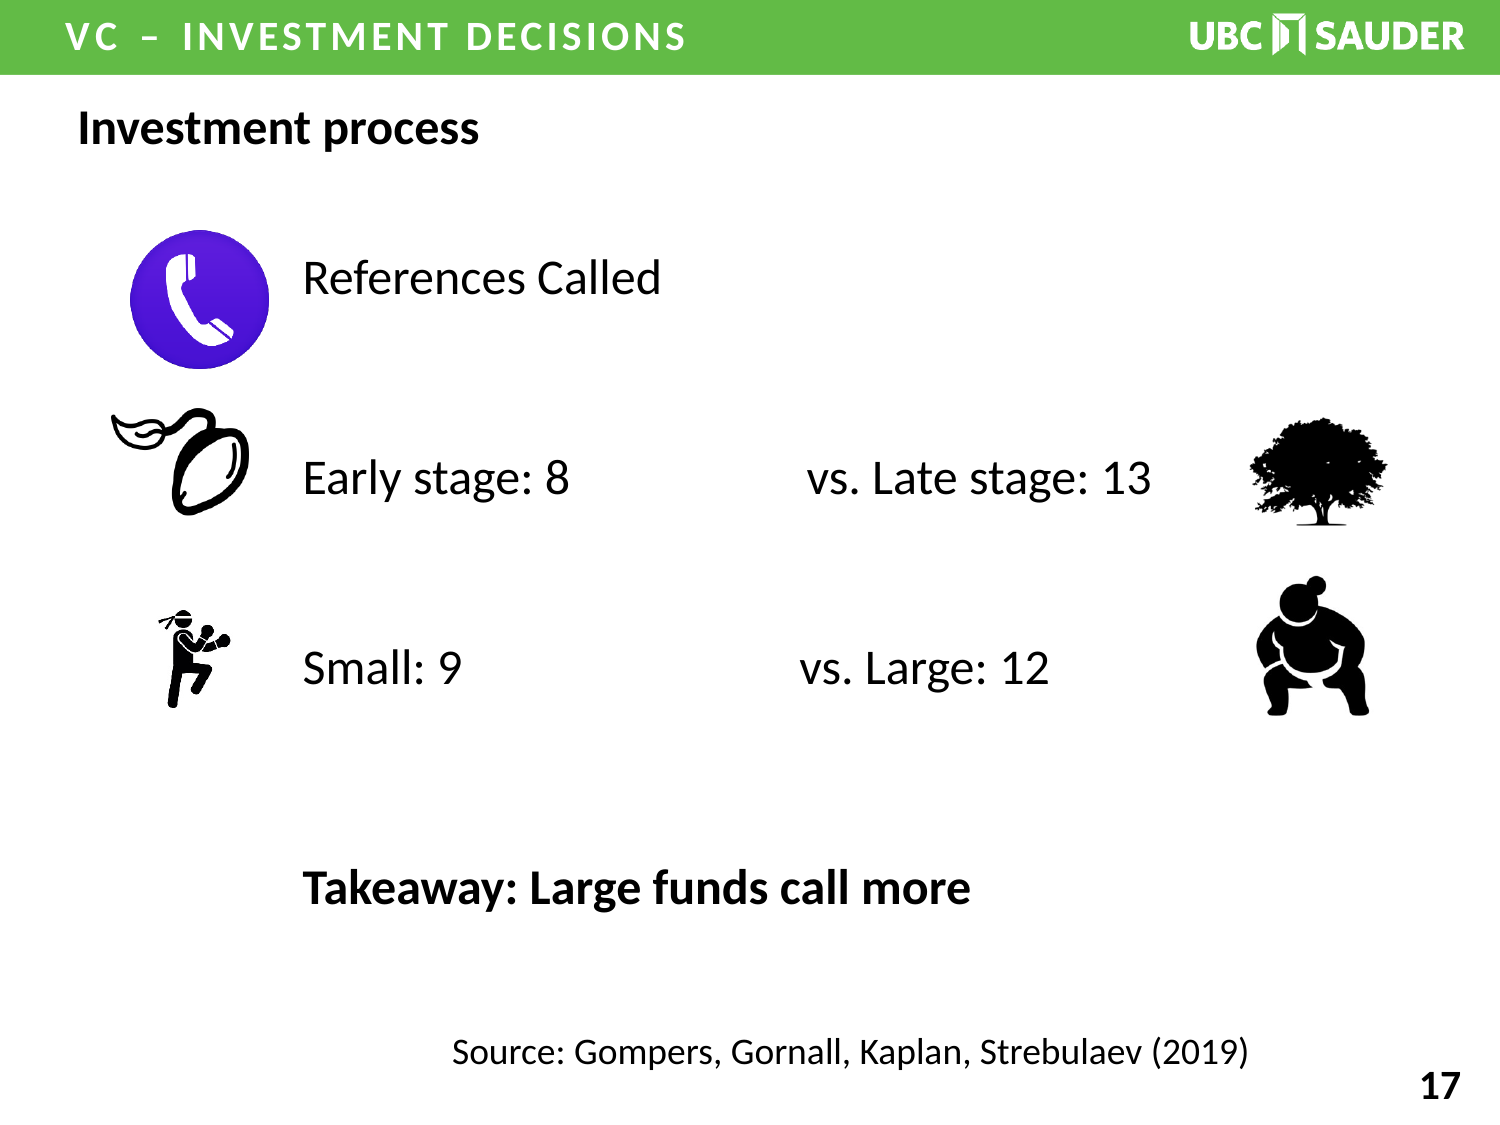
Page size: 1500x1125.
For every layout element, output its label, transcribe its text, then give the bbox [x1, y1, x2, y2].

text_box Source: Gompers, Gornall, Kaplan, Strebulaev (2019) [437, 1019, 1325, 1079]
picture [110, 392, 249, 531]
picture [1156, 7, 1482, 56]
picture [1249, 401, 1388, 541]
picture [130, 230, 269, 370]
picture [1233, 568, 1388, 723]
picture [145, 610, 243, 708]
text_box References Called Early stage: 8 vs. Late stage: 13 Small: 9 vs. Large: 12 Takeaway: Large funds call more [288, 236, 1211, 982]
title Investment process [62, 87, 1413, 188]
